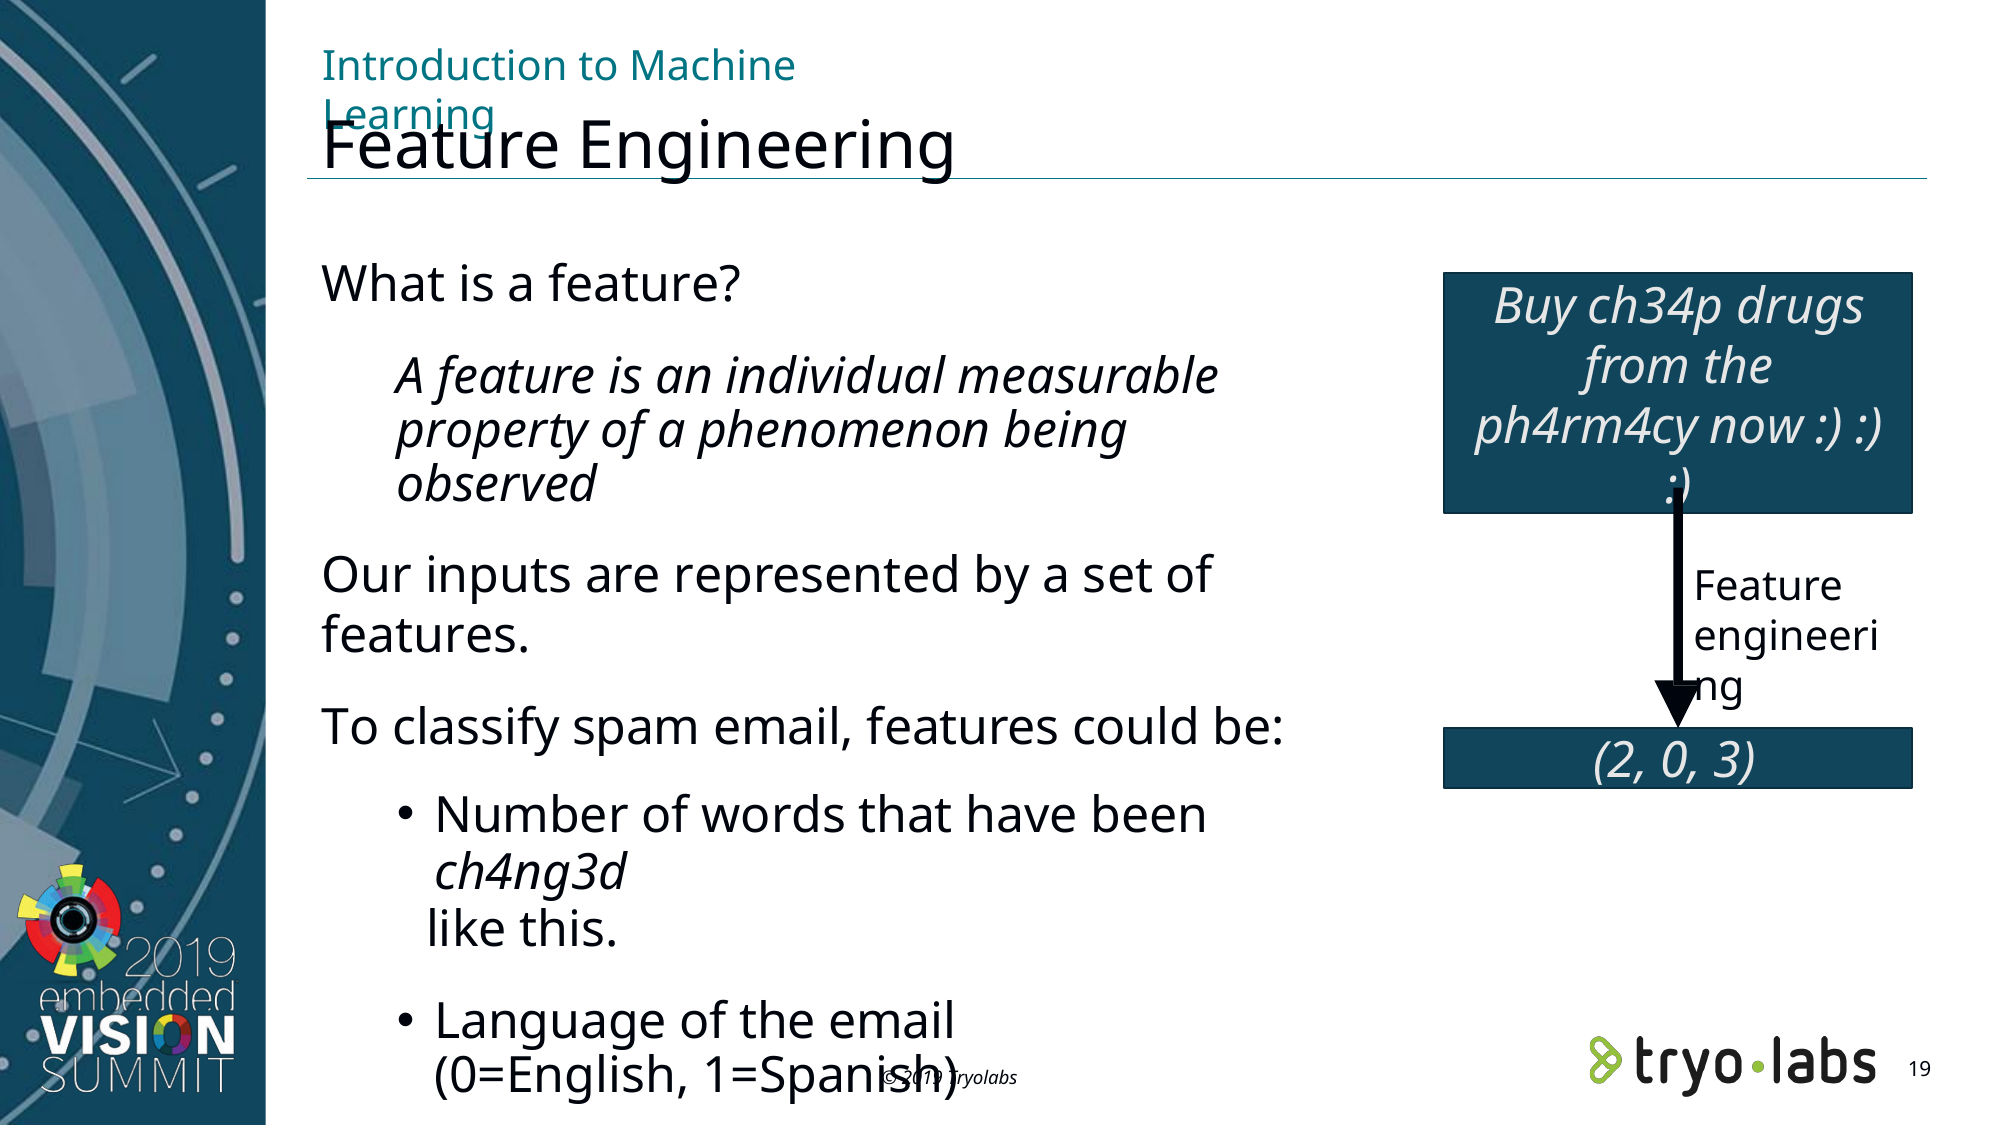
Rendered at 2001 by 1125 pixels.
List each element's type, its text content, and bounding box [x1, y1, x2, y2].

slide_number 19 [1903, 1055, 1953, 1125]
text_box Buy ch34p drugs from the ph4rm4cy now :) :) :) [1444, 273, 1913, 514]
text_box [15, 859, 239, 1099]
footer © 2019 Tryolabs [879, 1065, 1018, 1125]
title Feature Engineering [177, 101, 1823, 290]
text_box Introduction to Machine Learning [319, 38, 915, 101]
text_box (2, 0, 3) [1444, 727, 1913, 788]
text_box Feature engineering [1691, 559, 1903, 710]
text_box [0, 0, 266, 1125]
picture [1589, 1036, 1876, 1097]
text_box What is a feature? A feature is an individual measurable property of a phenomenon being observed Our inputs are represented by a set of features. To classify spam email, features could be: Number of words that have been ch4ng3d like this. Language of the email (0=English, 1=Spanish) Number of emojis [319, 251, 1326, 1125]
text_box [1654, 487, 1691, 729]
